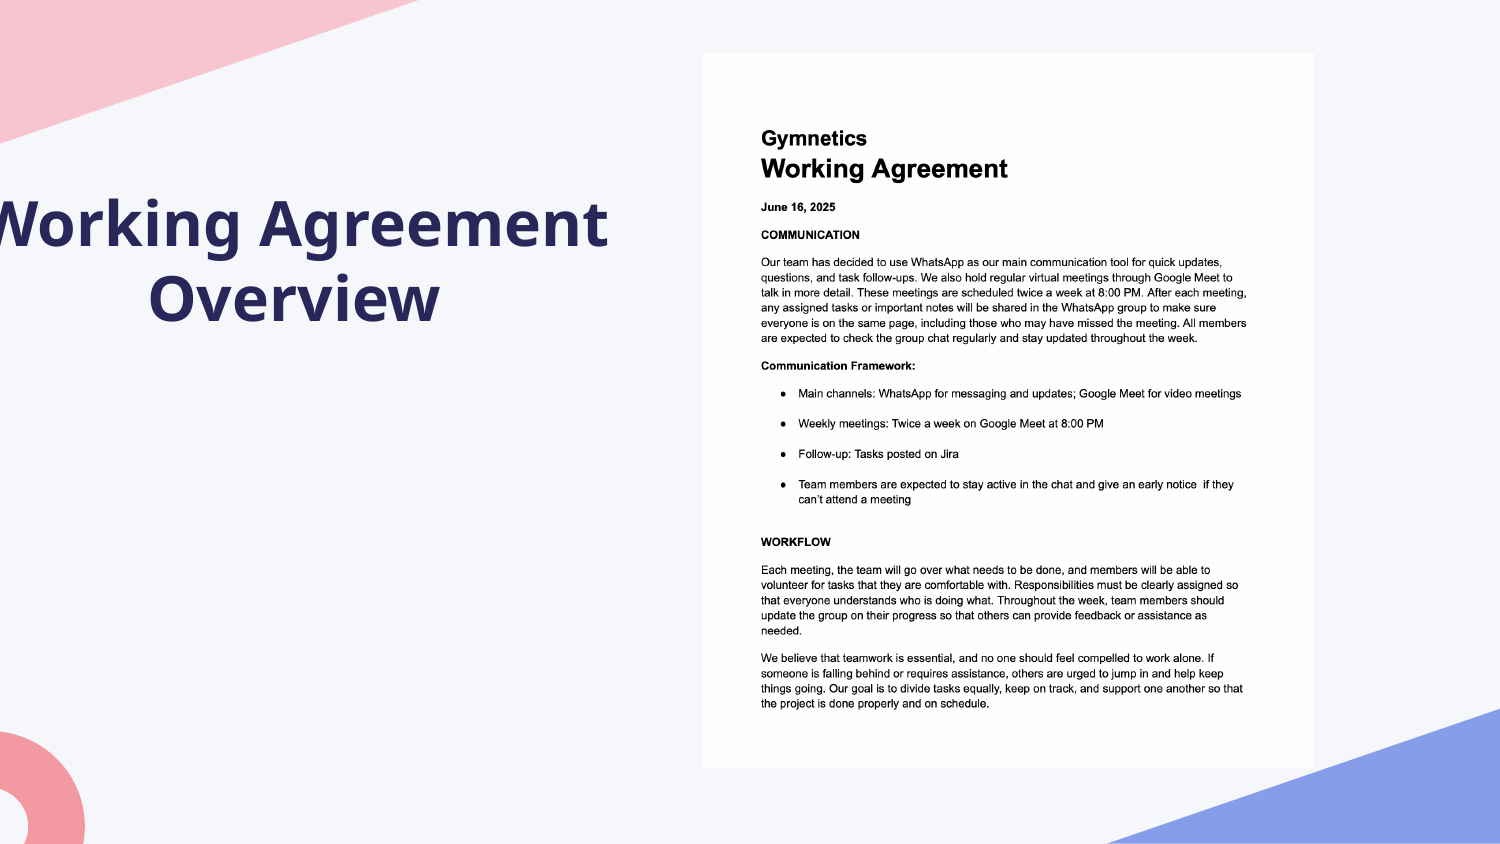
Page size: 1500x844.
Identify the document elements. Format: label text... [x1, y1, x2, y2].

title Working Agreement Overview [0, 168, 656, 263]
picture [703, 53, 1314, 768]
